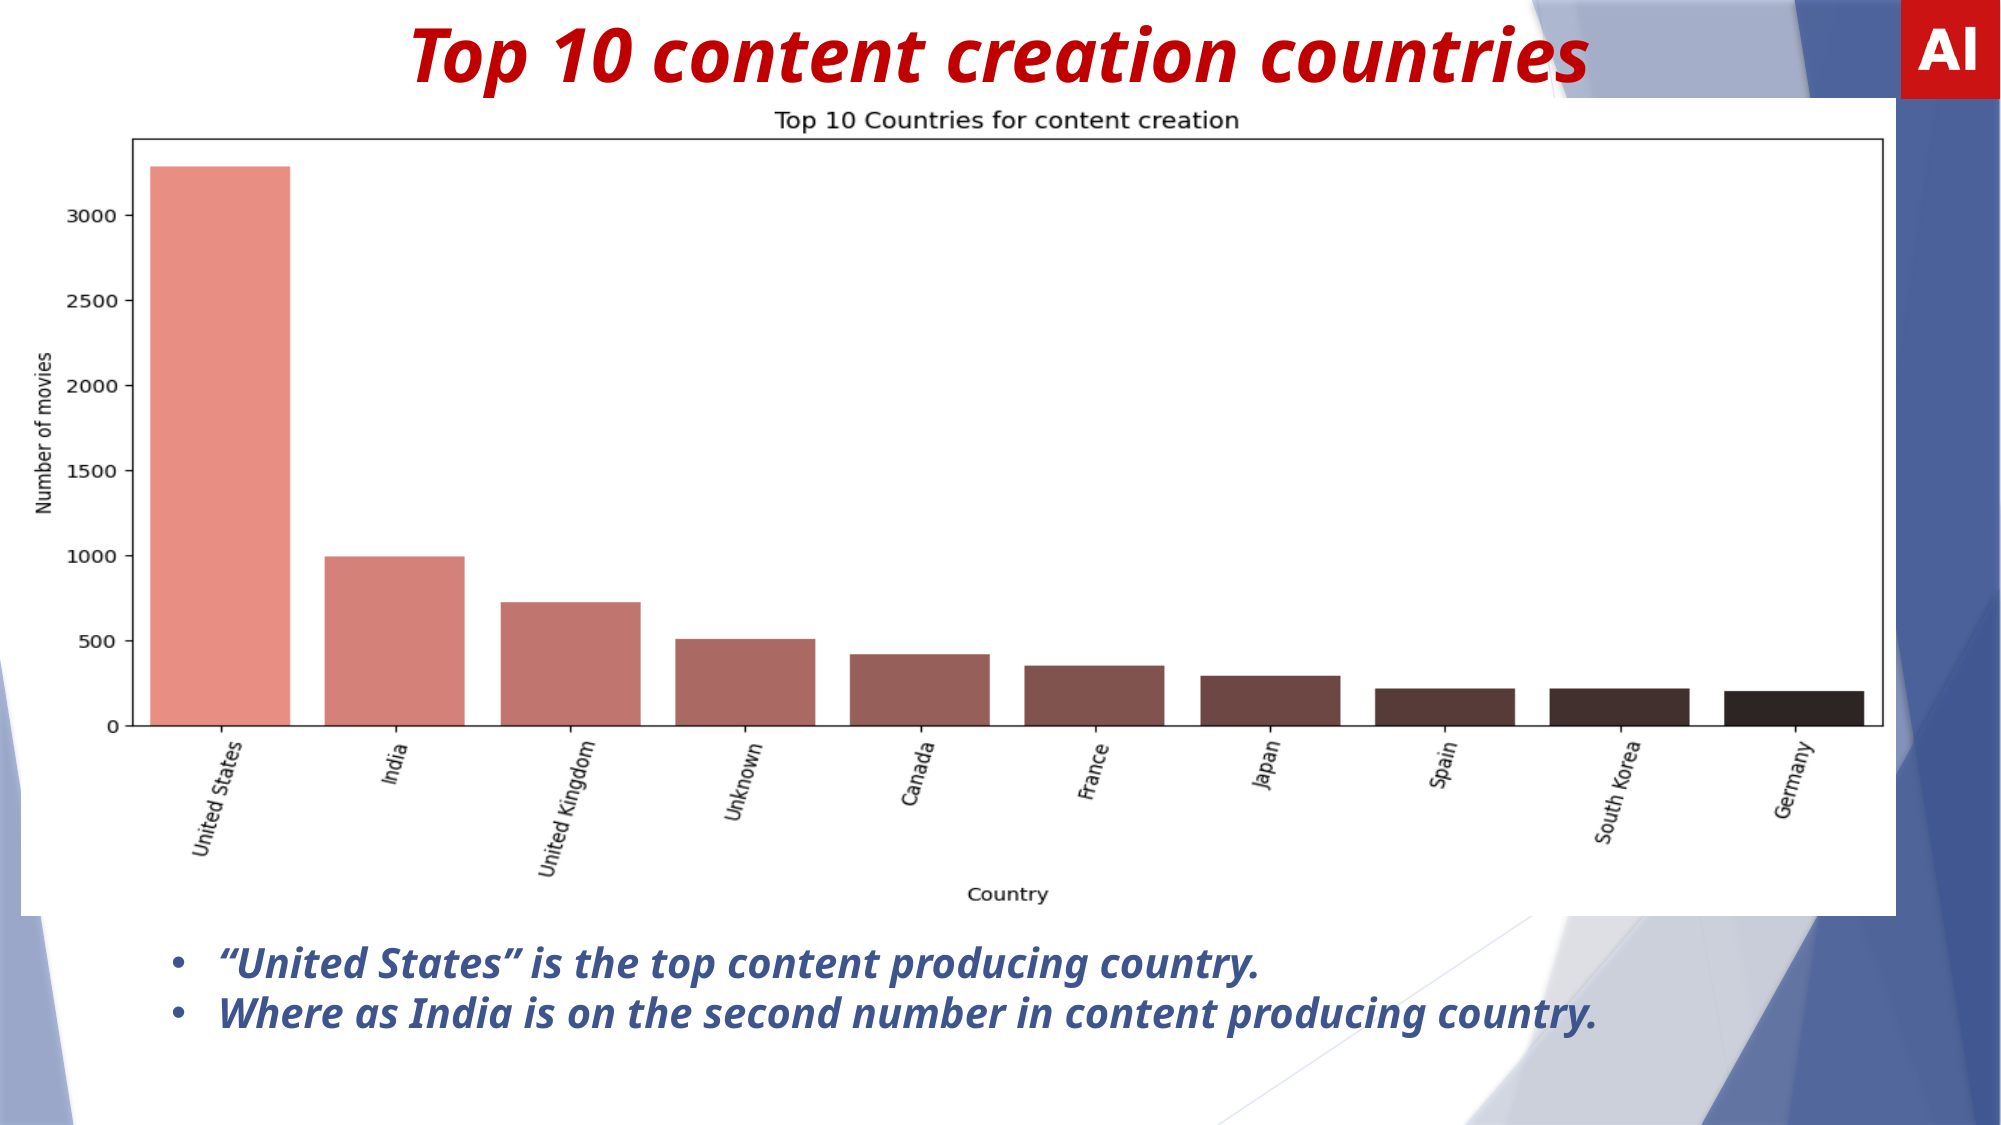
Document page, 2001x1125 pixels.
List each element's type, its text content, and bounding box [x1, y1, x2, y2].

picture [20, 98, 1897, 917]
text_box “United States” is the top content producing country. Where as India is on the second number in content producing country. [156, 929, 1731, 1095]
picture [1900, 0, 2000, 100]
text_box Top 10 content creation countries [359, 0, 1641, 95]
